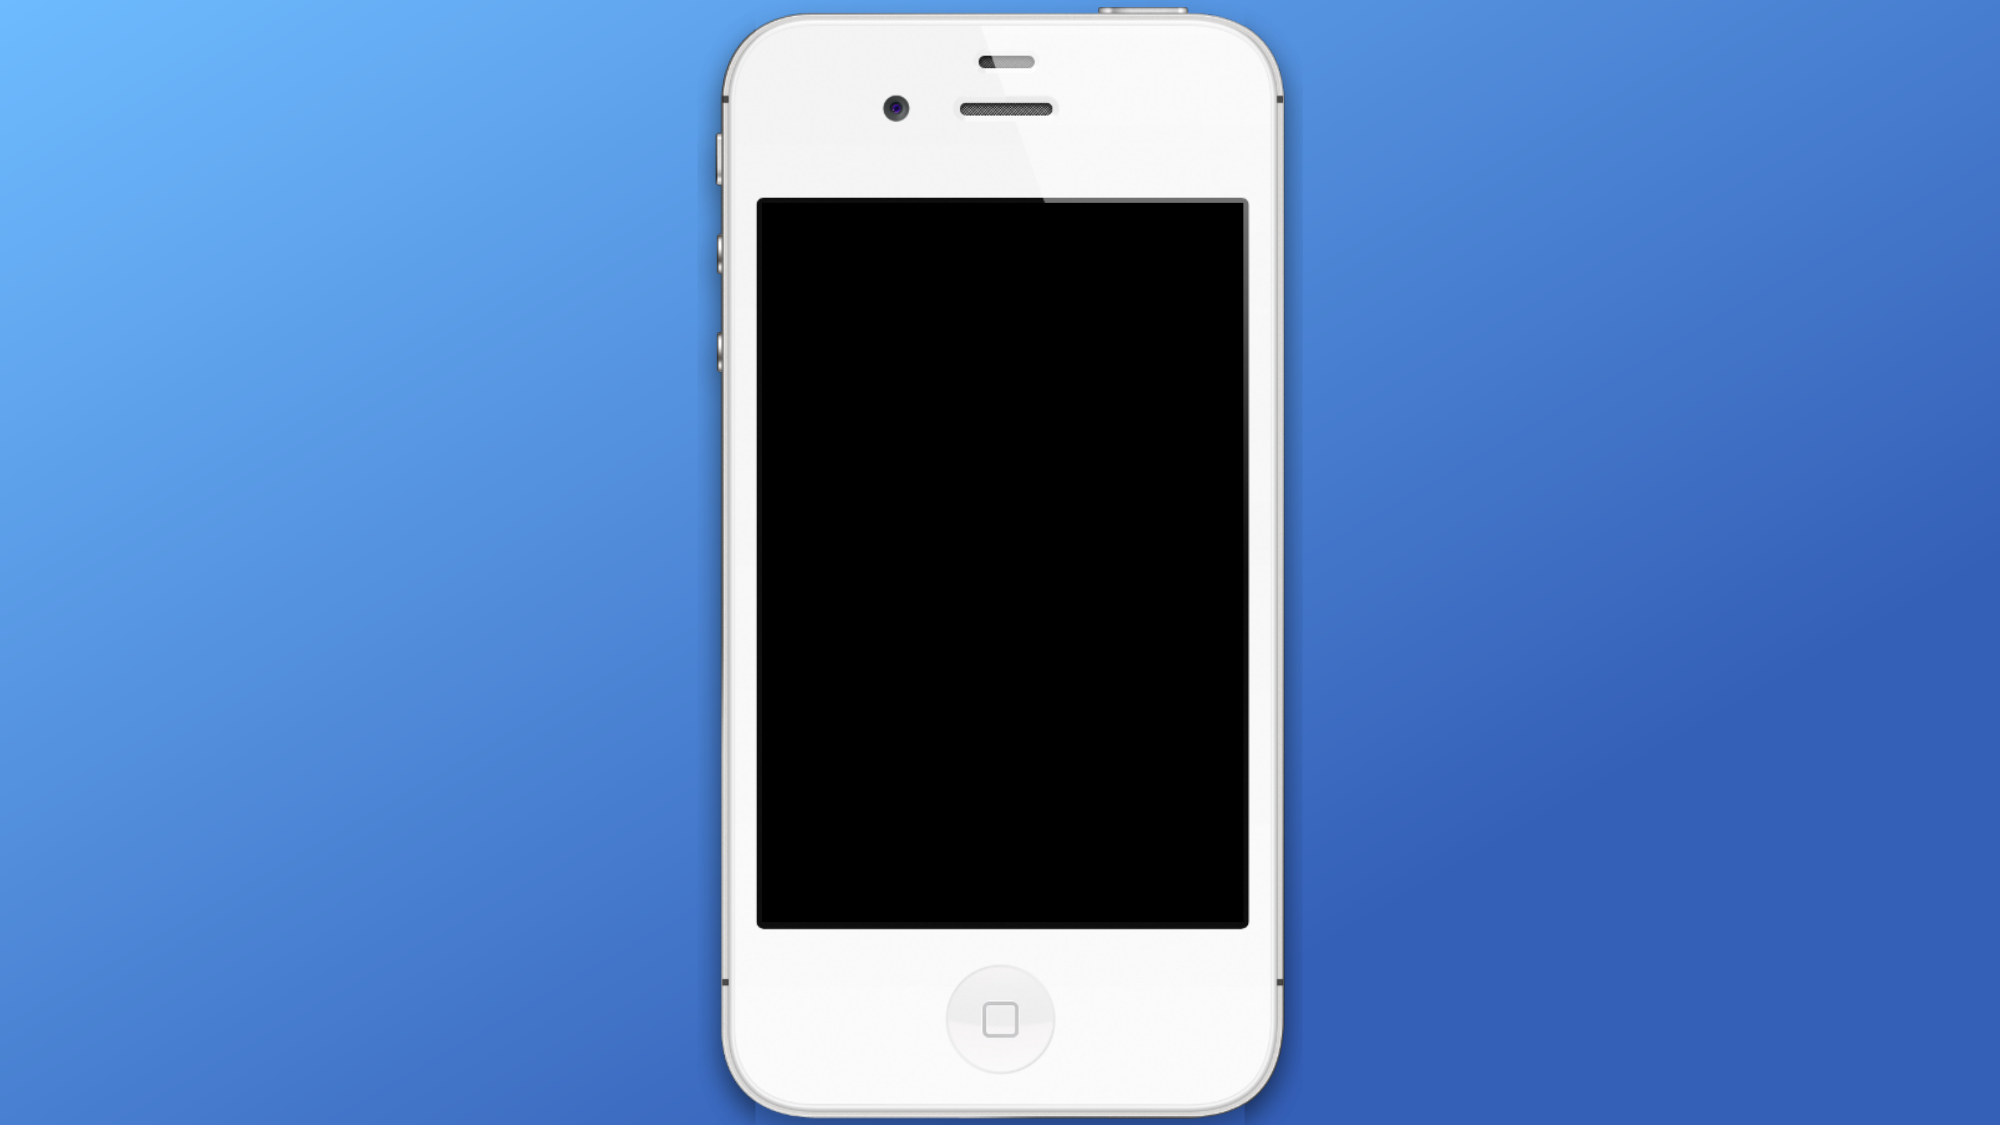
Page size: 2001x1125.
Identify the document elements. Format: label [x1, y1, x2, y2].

picture [697, 0, 1303, 1125]
